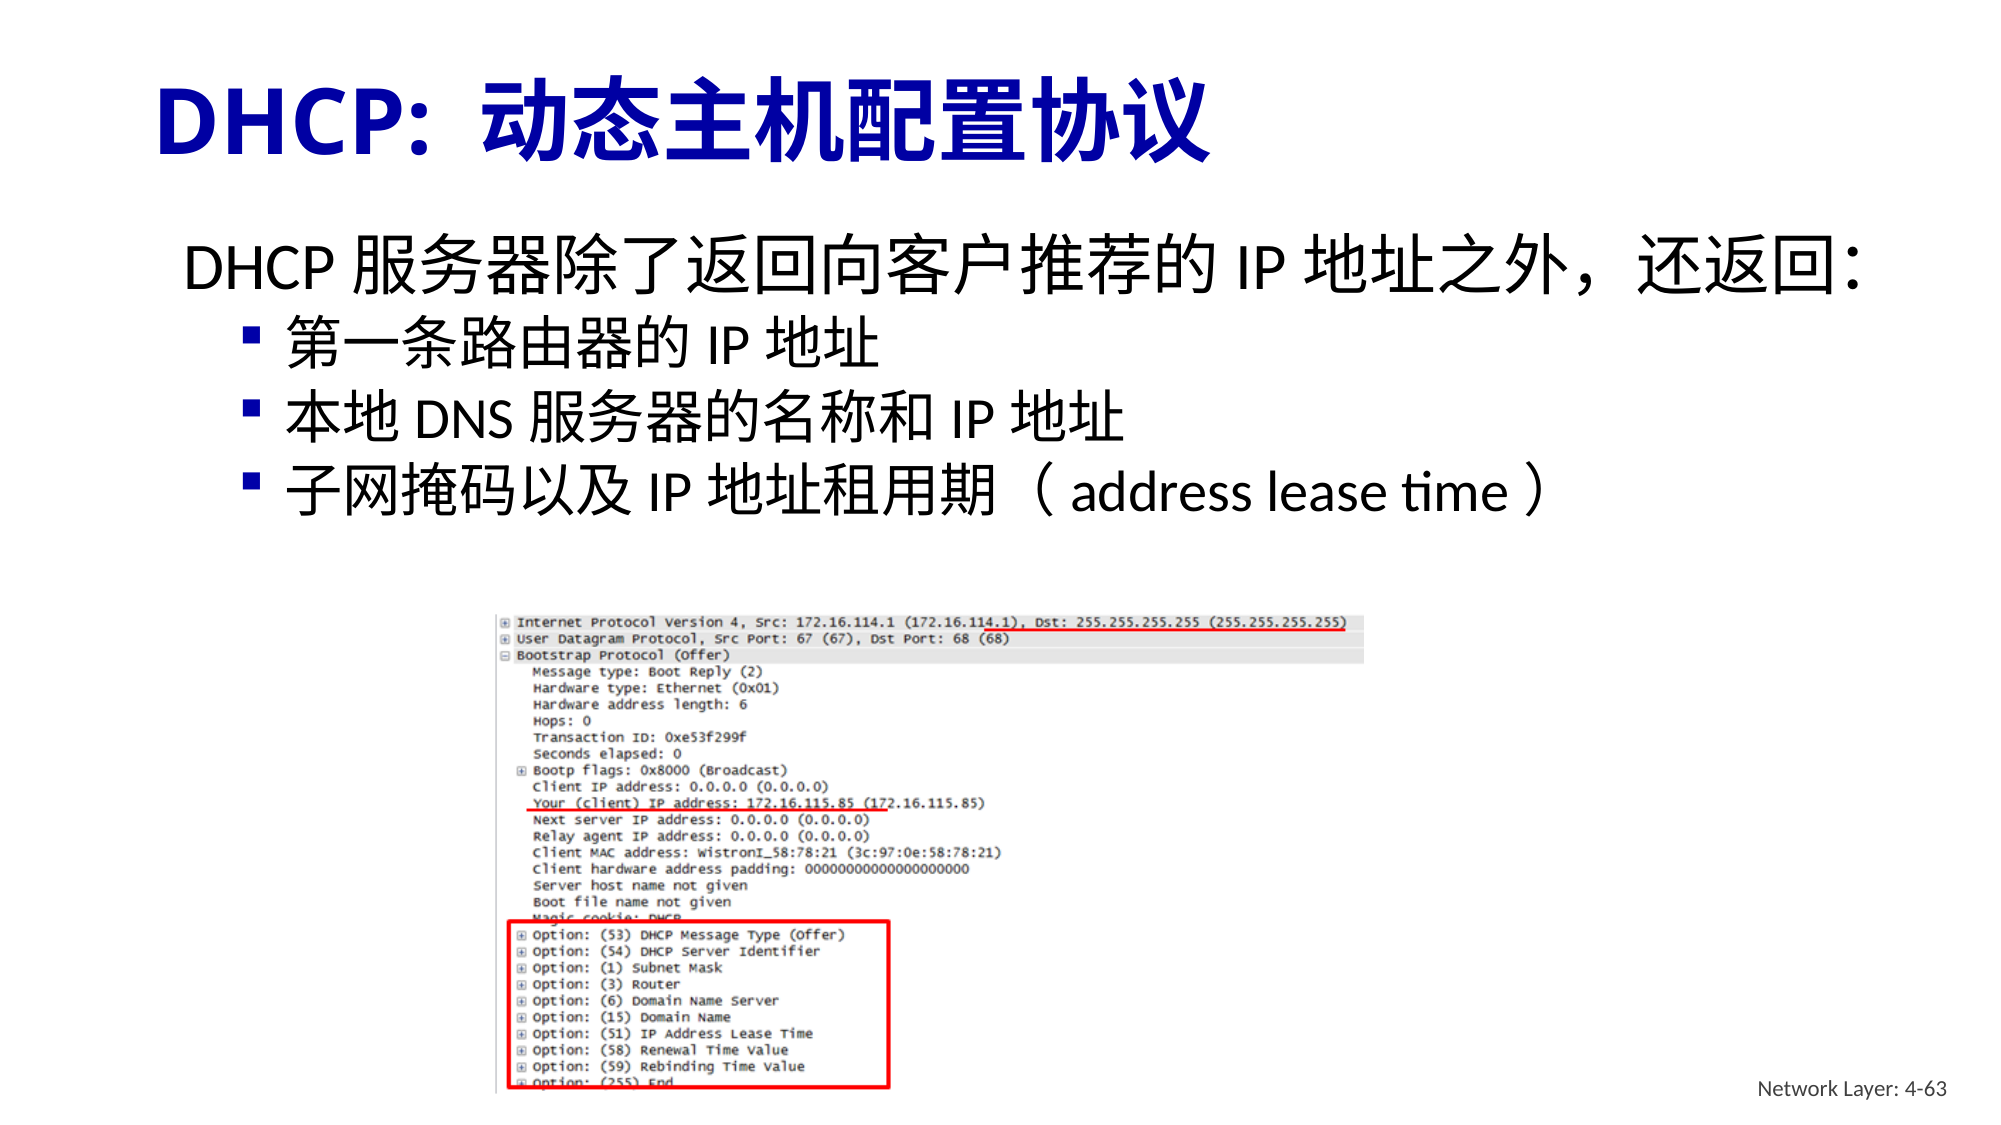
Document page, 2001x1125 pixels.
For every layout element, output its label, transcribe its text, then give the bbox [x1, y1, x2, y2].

slide_number Network Layer: 4-63 [1512, 1056, 1963, 1117]
picture [480, 606, 1364, 1108]
text_box DHCP服务器除了返回向客户推荐的IP地址之外，还返回： 第一条路由器的IP地址 本地DNS服务器的名称和IP地址 子网掩码以及IP地址租用期（address lease time） [146, 224, 1911, 946]
title DHCP: 动态主机配置协议 [137, 51, 1863, 198]
